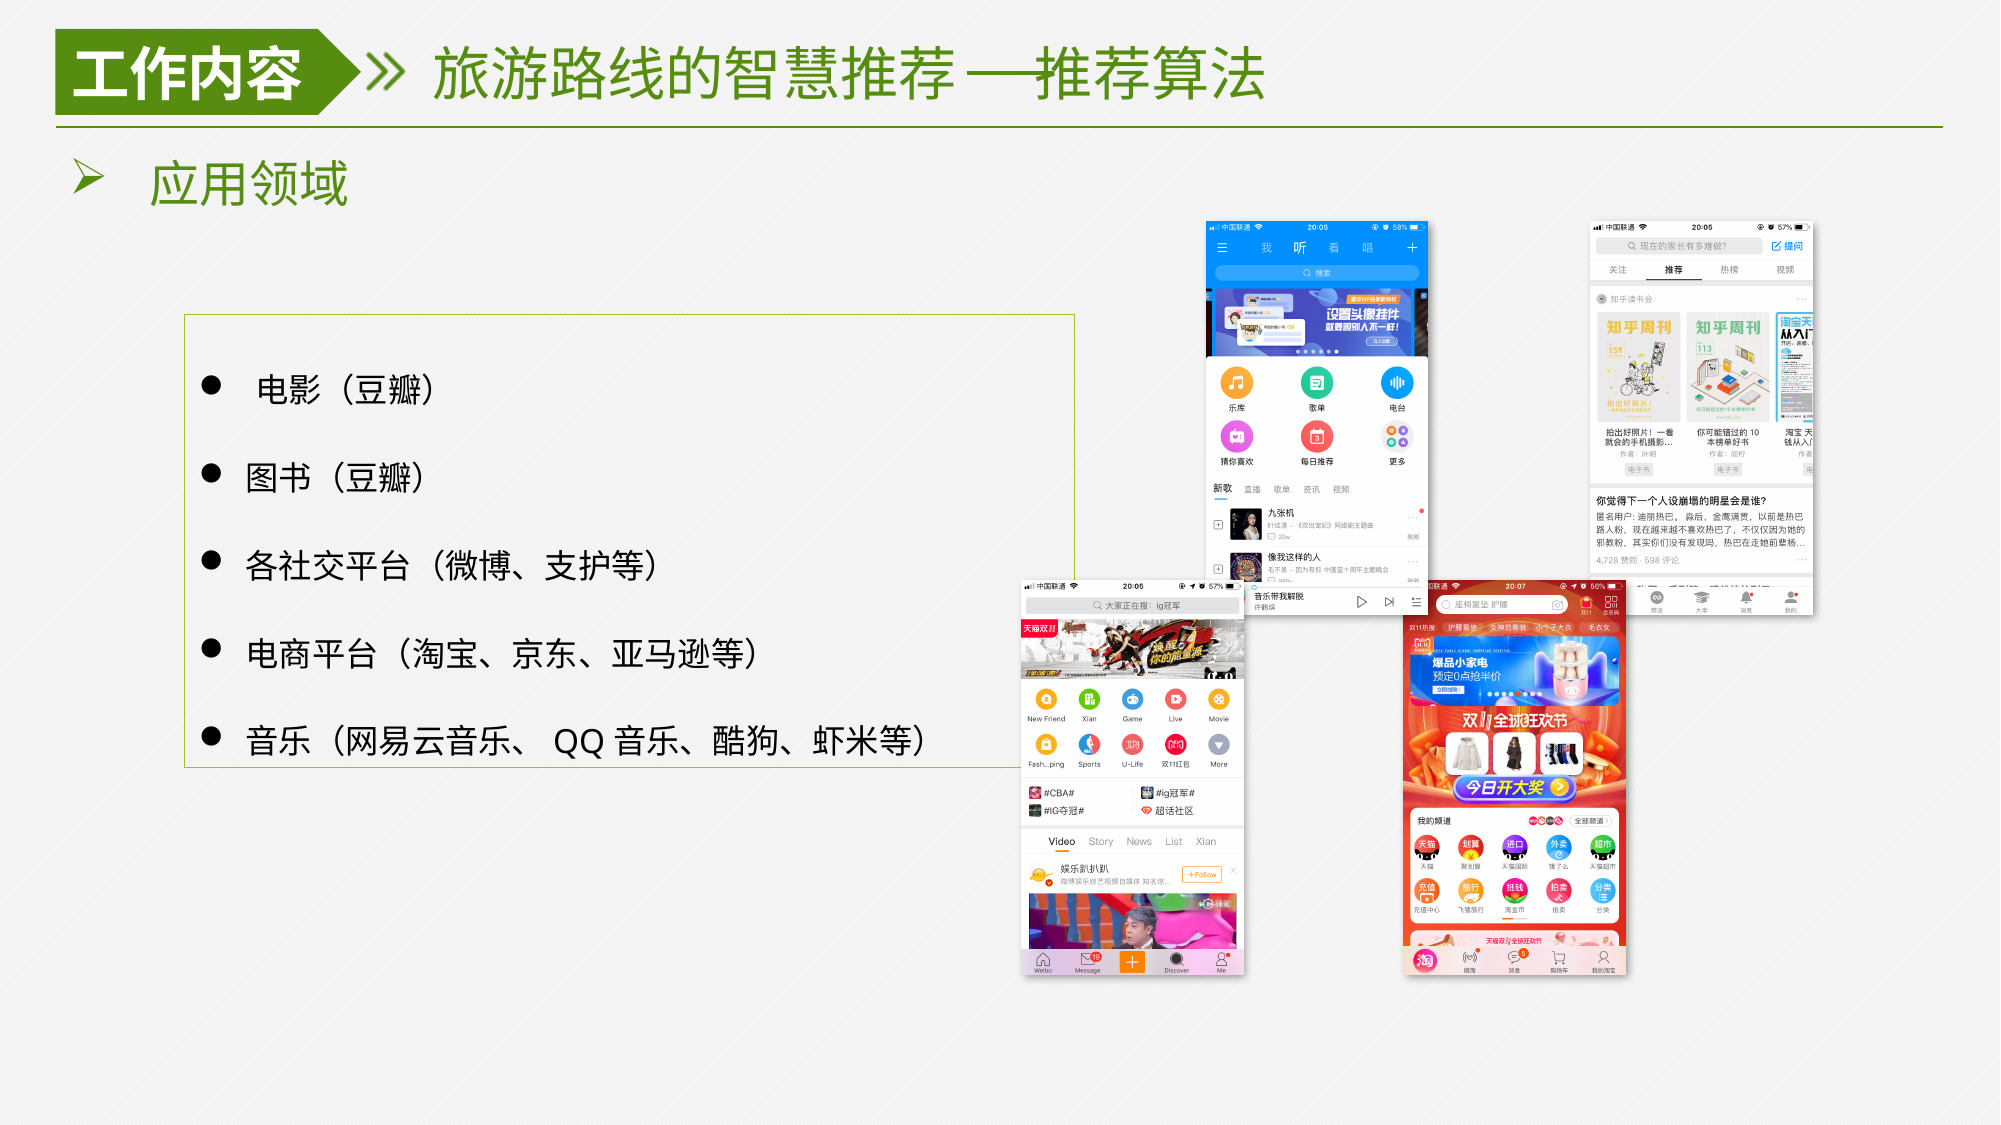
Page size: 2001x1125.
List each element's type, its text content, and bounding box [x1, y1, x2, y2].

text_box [55, 28, 1944, 127]
text_box 电影（豆瓣） 图书（豆瓣） 各社交平台（微博、支护等） 电商平台（淘宝、京东、亚马逊等） 音乐（网易云音乐、QQ音乐、酷狗、虾米等） [184, 314, 1075, 768]
picture [1021, 221, 1813, 975]
text_box 应用领域 [55, 145, 1944, 221]
